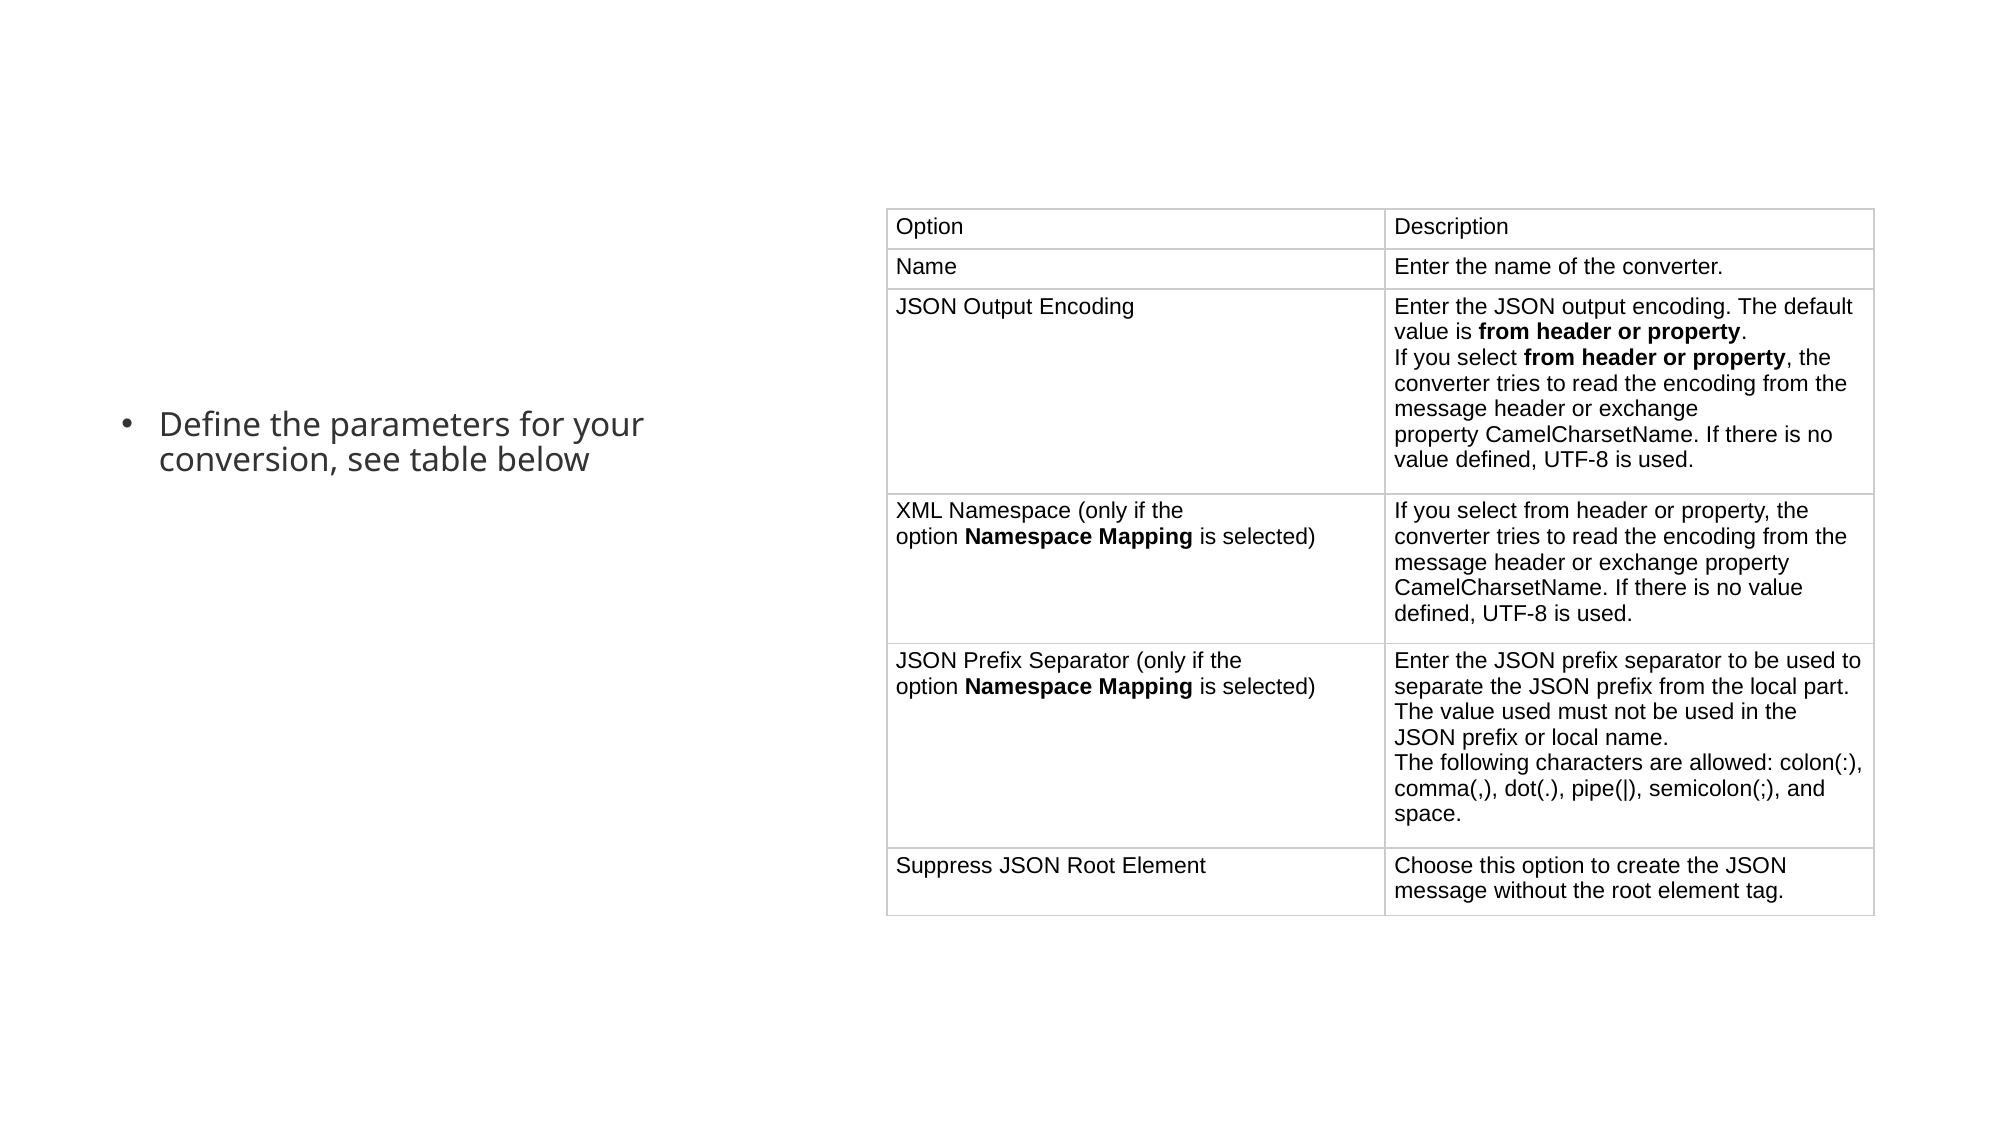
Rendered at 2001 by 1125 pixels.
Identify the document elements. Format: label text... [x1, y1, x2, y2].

table_cell Enter the JSON prefix separator to be used to separate the JSON prefix from the local part. The value used must not be used in the JSON prefix or local name. The following characters are allowed: colon(:), comma(,), dot(.), pipe(|), semicolon(;), and space. [1386, 644, 1873, 847]
table_cell Enter the name of the converter. [1386, 250, 1873, 288]
table_cell Choose this option to create the JSON message without the root element tag. [1386, 849, 1873, 915]
table_cell XML Namespace (only if the option Namespace Mapping is selected) [888, 495, 1384, 643]
table_header Option [888, 210, 1384, 248]
table_cell JSON Output Encoding [888, 290, 1384, 493]
table_cell Name [888, 250, 1384, 288]
list Define the parameters for your conversion, see table below [106, 399, 682, 1021]
table_cell JSON Prefix Separator (only if the option Namespace Mapping is selected) [888, 644, 1384, 847]
table_cell Enter the JSON output encoding. The default value is from header or property. If you select from header or property, the converter tries to read the encoding from the message header or exchange property CamelCharsetName. If there is no value defined, UTF-8 is used. [1386, 290, 1873, 493]
table_cell If you select from header or property, the converter tries to read the encoding from the message header or exchange property CamelCharsetName. If there is no value defined, UTF-8 is used. [1386, 495, 1873, 643]
table_cell Suppress JSON Root Element [888, 849, 1384, 915]
table_header Description [1386, 210, 1873, 248]
